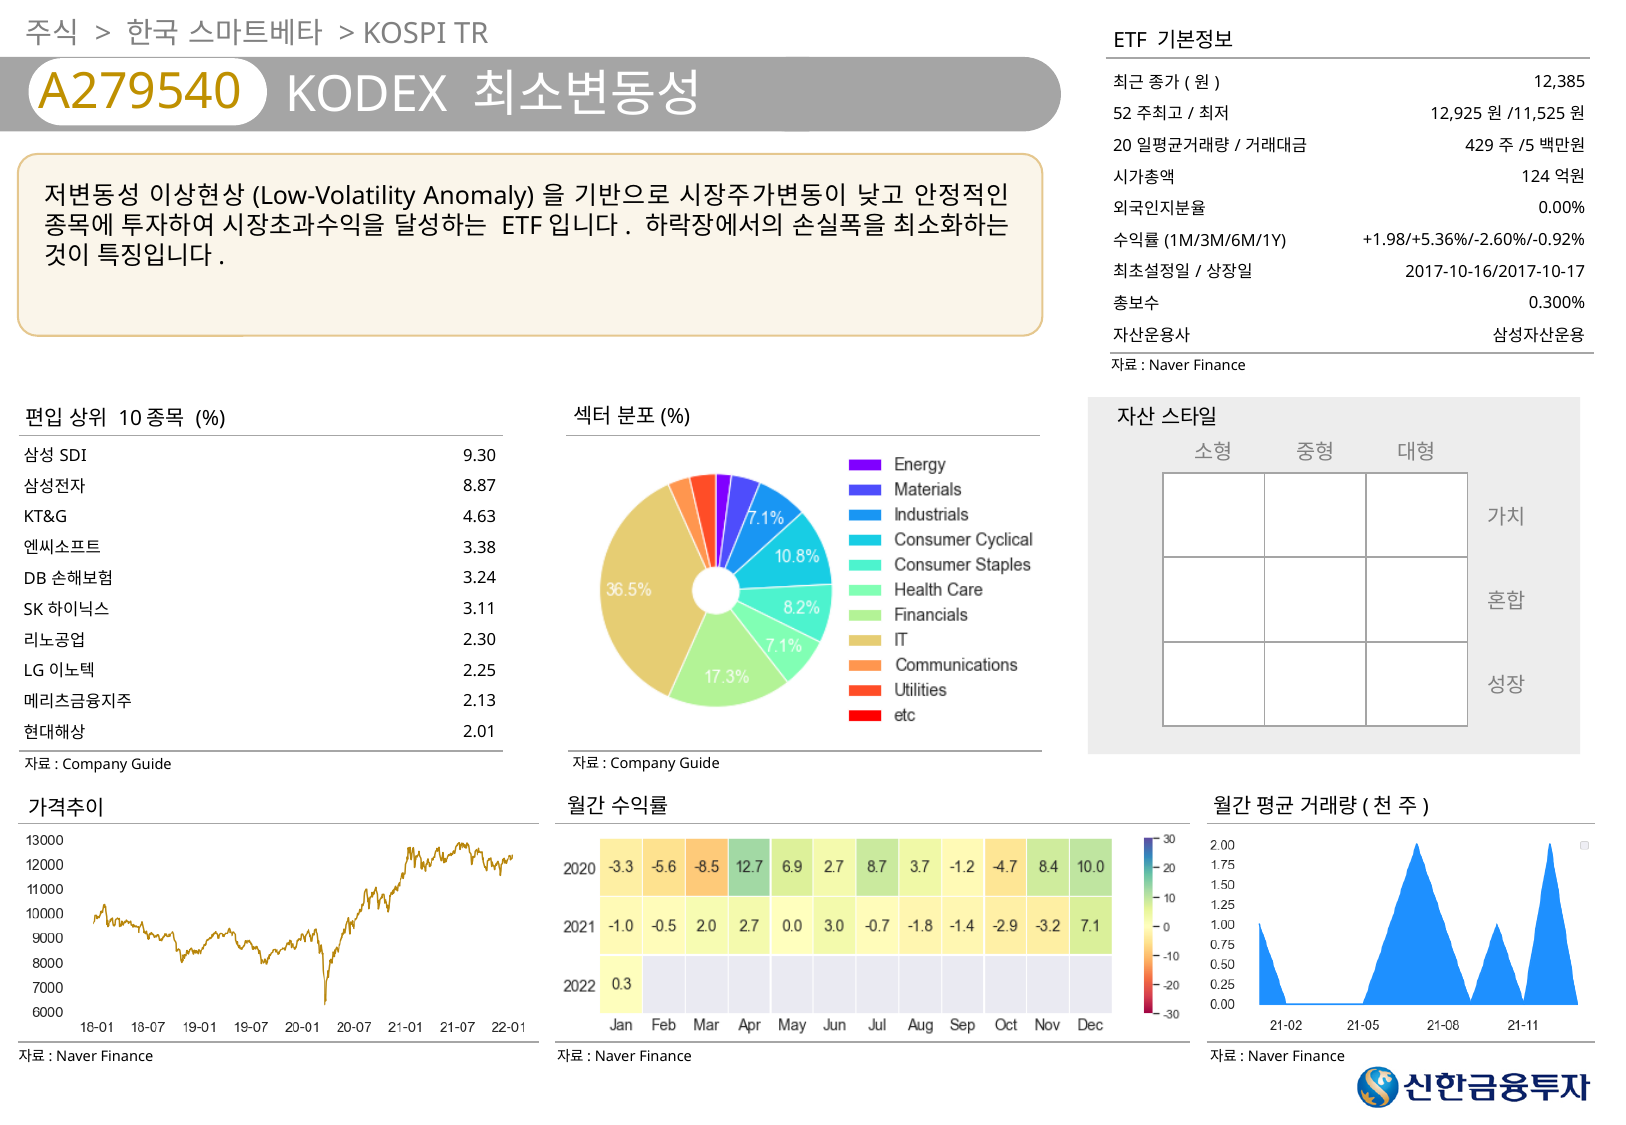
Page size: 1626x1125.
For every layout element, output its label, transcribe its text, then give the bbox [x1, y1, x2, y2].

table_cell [1321, 129, 1591, 159]
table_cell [19, 532, 419, 561]
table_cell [19, 624, 419, 653]
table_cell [1321, 192, 1591, 222]
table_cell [420, 563, 501, 592]
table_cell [420, 501, 501, 530]
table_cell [19, 501, 419, 530]
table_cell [1108, 319, 1319, 349]
table_header 최근 종가(원) [1108, 66, 1319, 94]
list A279540 [24, 59, 329, 119]
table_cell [1321, 319, 1591, 349]
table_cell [420, 624, 501, 653]
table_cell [1321, 161, 1591, 191]
picture [567, 437, 1043, 745]
picture [554, 830, 1188, 1038]
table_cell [19, 594, 419, 622]
table_cell 52주최고/최저 [1108, 100, 1319, 127]
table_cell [19, 716, 419, 745]
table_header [19, 440, 419, 467]
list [567, 397, 1043, 433]
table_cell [420, 473, 501, 500]
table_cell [1108, 192, 1319, 222]
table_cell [19, 563, 419, 592]
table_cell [19, 655, 419, 684]
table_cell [19, 473, 419, 500]
list KODEX 최소변동성 [269, 60, 1345, 122]
table_header 12,385 [1321, 66, 1591, 94]
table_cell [420, 594, 501, 622]
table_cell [1321, 224, 1591, 254]
picture [1355, 1064, 1593, 1110]
picture [17, 830, 539, 1038]
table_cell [1321, 256, 1591, 285]
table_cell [420, 716, 501, 745]
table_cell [1108, 161, 1319, 191]
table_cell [1321, 287, 1591, 317]
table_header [420, 440, 501, 467]
list 저변동성 이상현상(Low-Volatility Anomaly)을 기반으로 시장주가변동이 낮고 안정적인 종목에 투자하여 시장초과수익을 달성하는 ETF입니다. 하락장에서의 손실폭을 최소화하는 것이 특징입니다. [29, 165, 1026, 325]
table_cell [420, 686, 501, 715]
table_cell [19, 686, 419, 715]
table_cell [1108, 256, 1319, 285]
table_cell 20일평균거래량/거래대금 [1108, 129, 1319, 159]
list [1207, 787, 1595, 824]
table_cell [420, 532, 501, 561]
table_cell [420, 655, 501, 684]
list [10, 4, 1060, 59]
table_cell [1108, 287, 1319, 317]
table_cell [1108, 224, 1319, 254]
table_cell 12,925원/11,525원 [1321, 100, 1591, 127]
picture [1206, 830, 1595, 1038]
